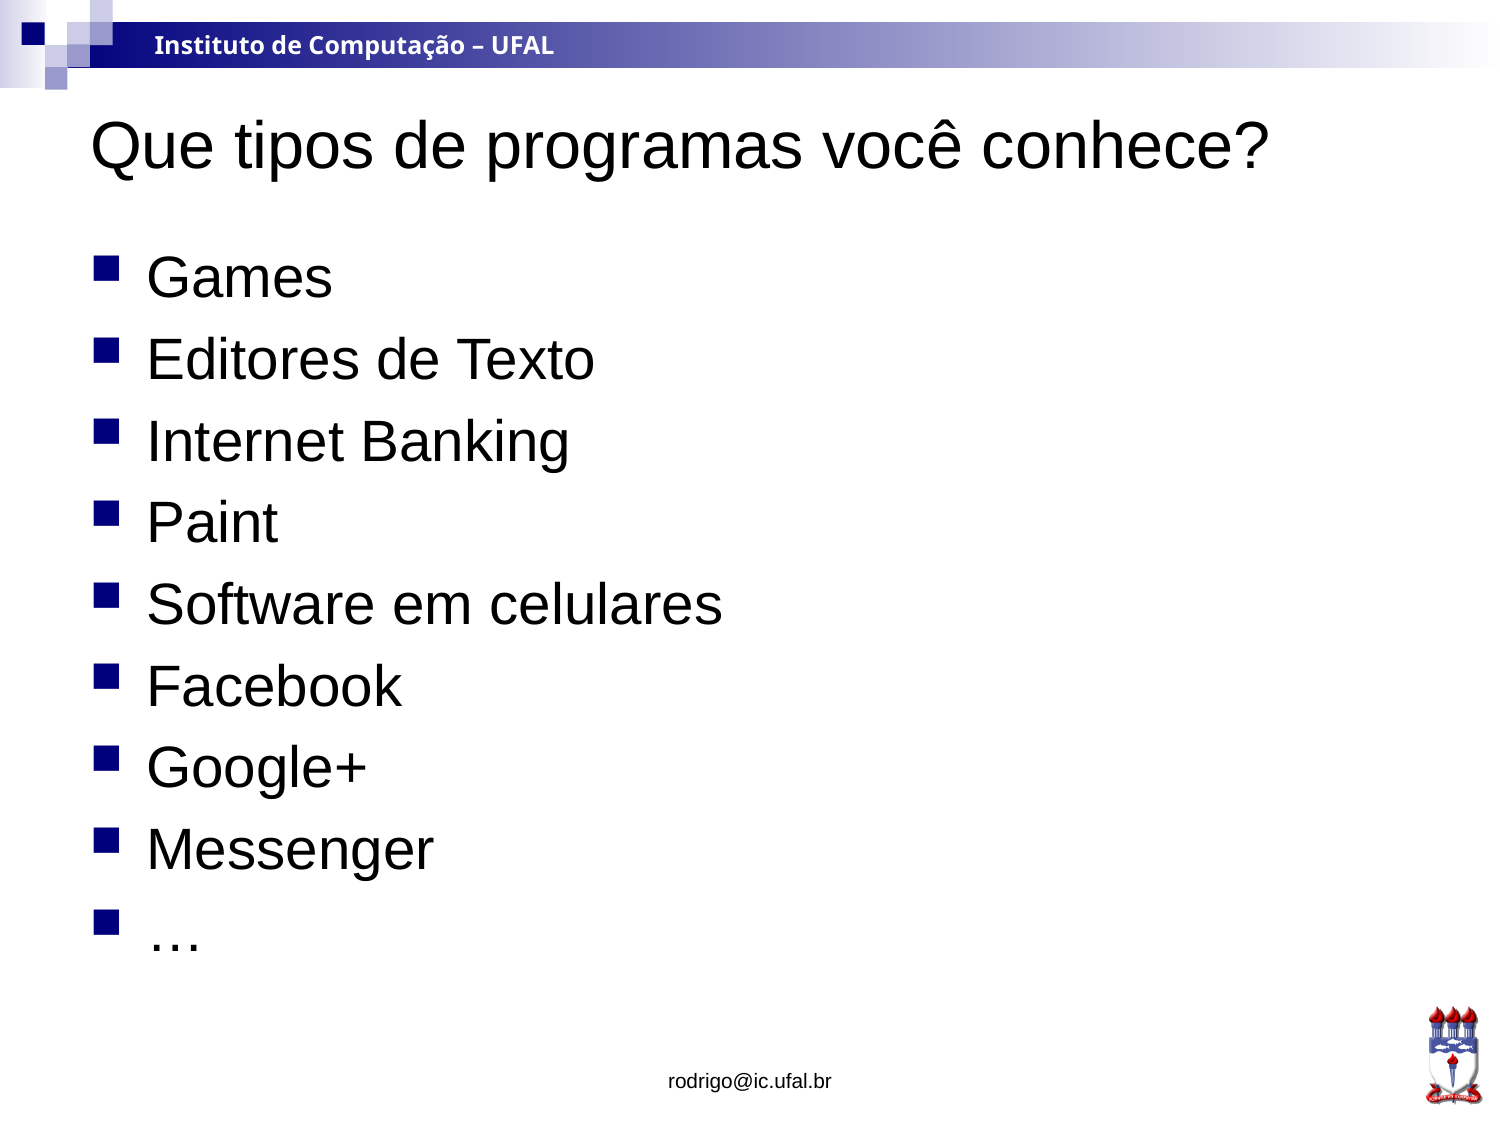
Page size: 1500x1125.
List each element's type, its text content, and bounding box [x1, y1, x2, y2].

list Games Editores de Texto Internet Banking Paint Software em celulares Facebook Google+ Messenger … [74, 231, 1426, 1012]
picture [1423, 1004, 1483, 1106]
title Que tipos de programas você conhece? [74, 74, 1426, 209]
footer rodrigo@ic.ufal.br [512, 1024, 988, 1101]
